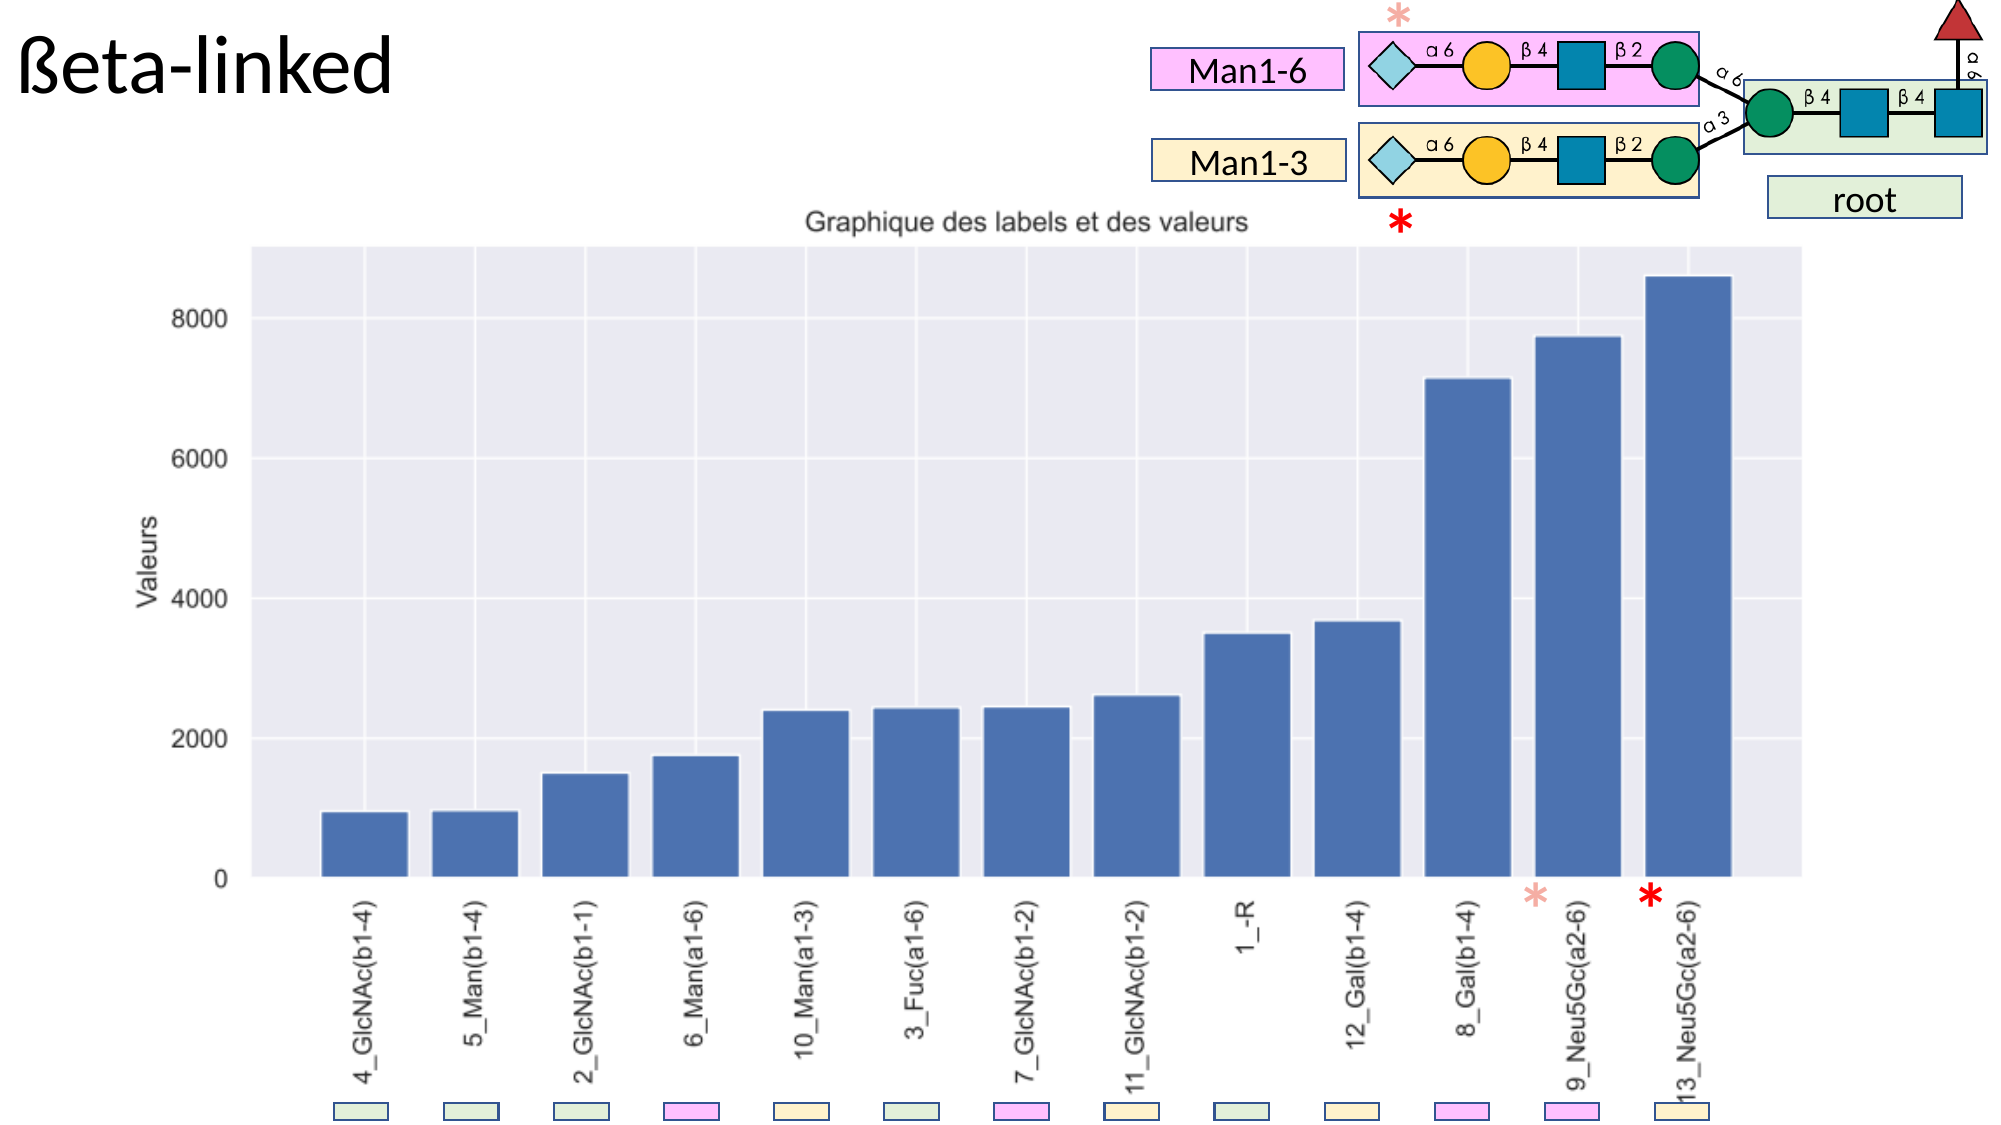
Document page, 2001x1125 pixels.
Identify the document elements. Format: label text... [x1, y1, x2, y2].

text_box [883, 1103, 940, 1121]
picture [0, 0, 2000, 1103]
text_box [663, 1103, 720, 1121]
text_box [1103, 1103, 1160, 1121]
text_box [1654, 1103, 1710, 1121]
text_box [993, 1103, 1050, 1121]
text_box [1544, 1103, 1600, 1121]
text_box [1324, 1103, 1380, 1121]
text_box ßeta-linked [1, 2, 412, 118]
text_box [553, 1103, 610, 1121]
text_box Man1-6 [1150, 47, 1345, 91]
text_box [1213, 1103, 1270, 1121]
text_box [443, 1103, 500, 1121]
text_box [773, 1103, 830, 1121]
text_box [1434, 1103, 1490, 1121]
text_box [333, 1103, 389, 1121]
